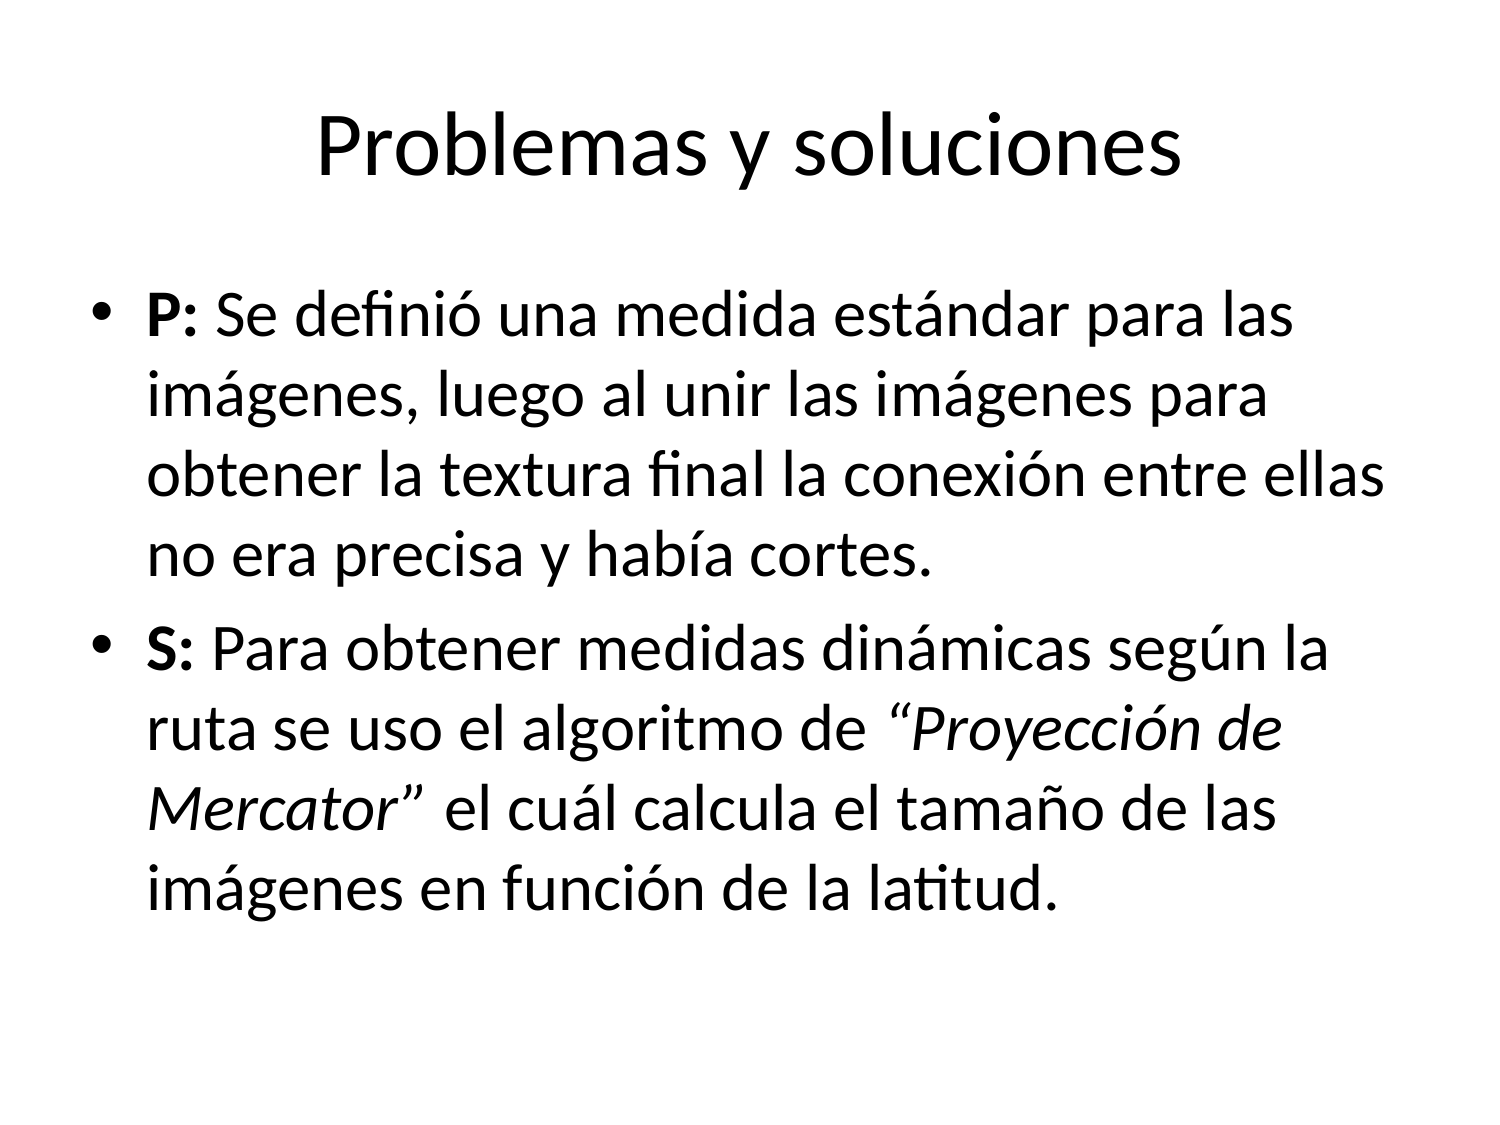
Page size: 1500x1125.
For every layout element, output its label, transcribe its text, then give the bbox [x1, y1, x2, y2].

list P: Se definió una medida estándar para las imágenes, luego al unir las imágenes para obtener la textura final la conexión entre ellas no era precisa y había cortes. S: Para obtener medidas dinámicas según la ruta se uso el algoritmo de “Proyección de Mercator” el cuál calcula el tamaño de las imágenes en función de la latitud. [75, 262, 1425, 1005]
title Problemas y soluciones [75, 45, 1425, 233]
